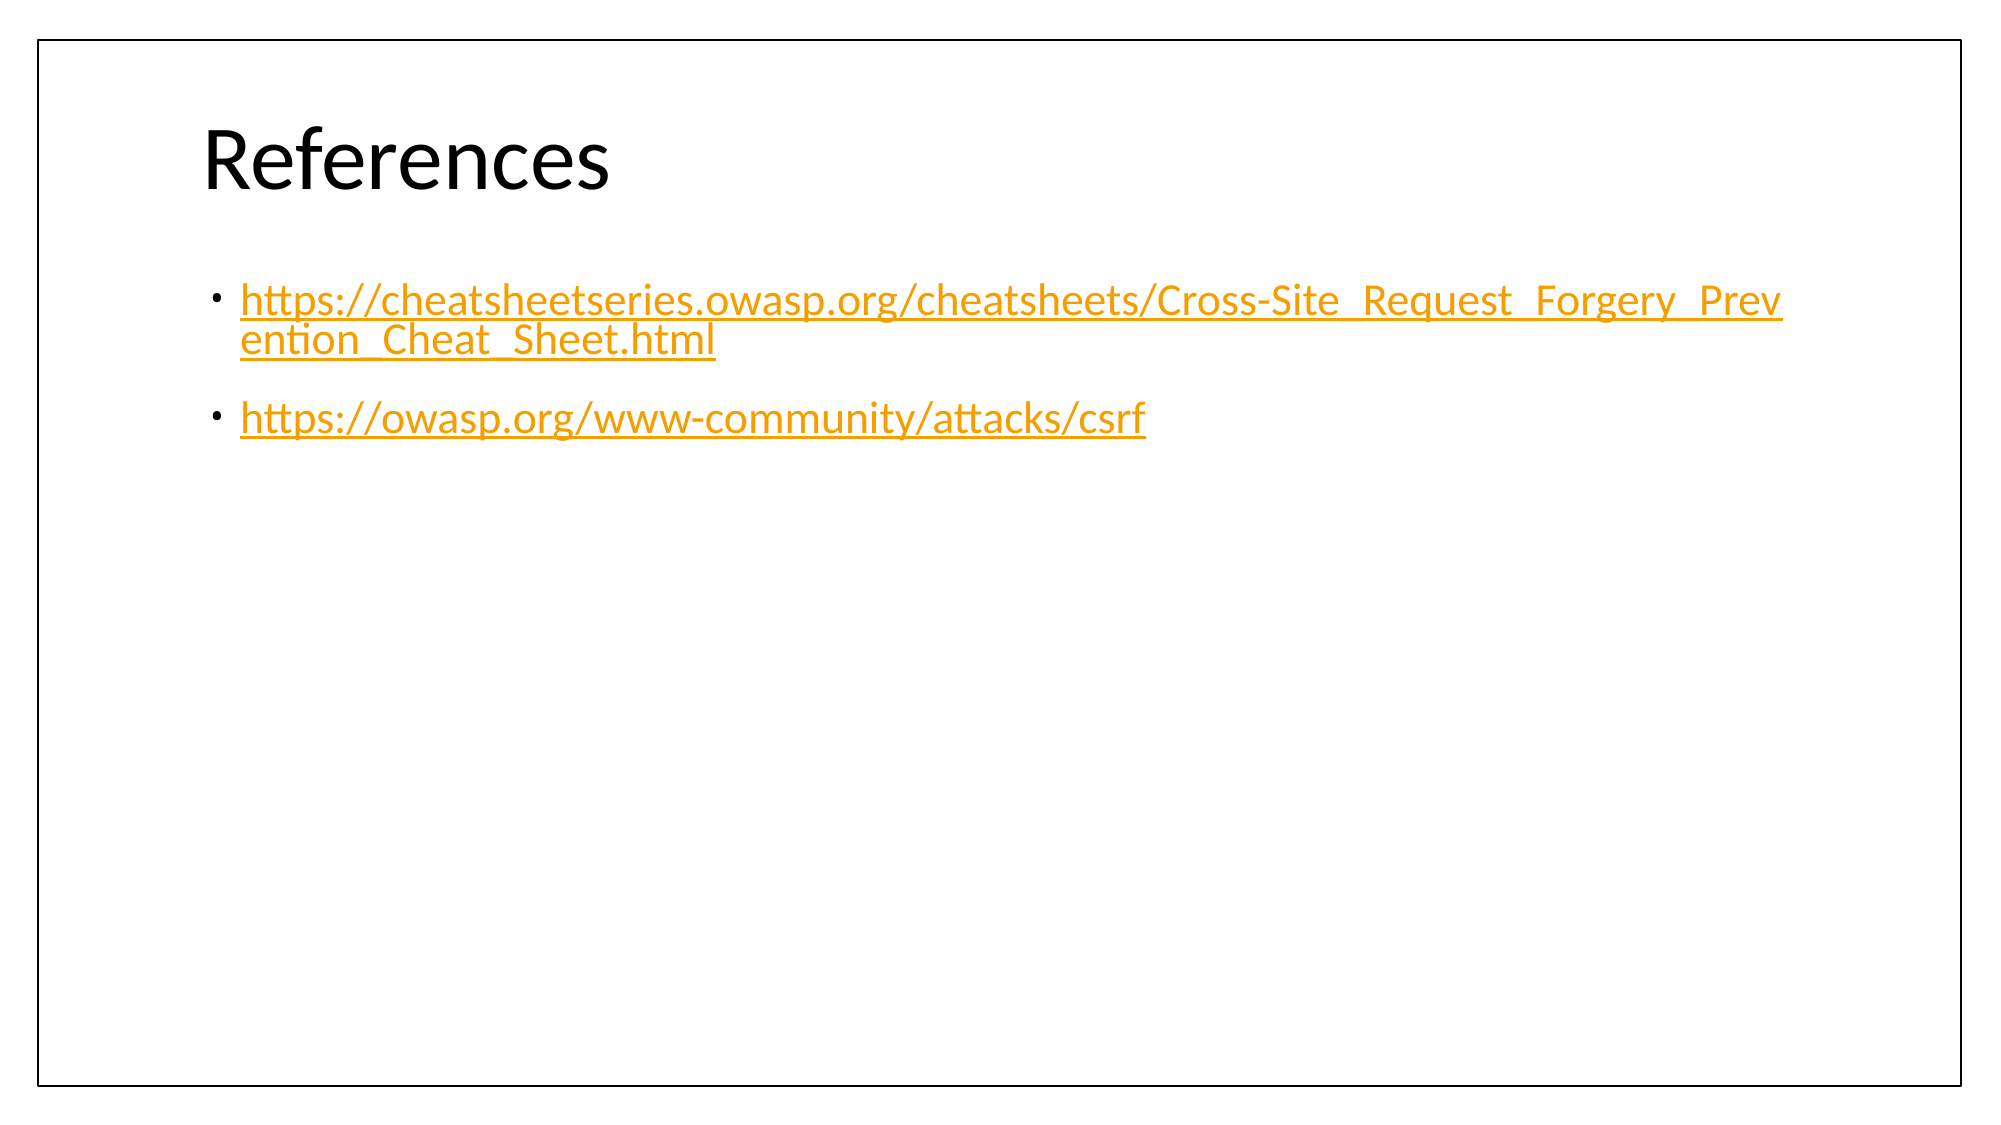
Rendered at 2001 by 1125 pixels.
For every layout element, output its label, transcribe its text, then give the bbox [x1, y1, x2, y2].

title References [187, 99, 1808, 221]
list https://cheatsheetseries.owasp.org/cheatsheets/Cross-Site_Request_Forgery_Prevention_Cheat_Sheet.html https://owasp.org/www-community/attacks/csrf [187, 268, 1808, 931]
